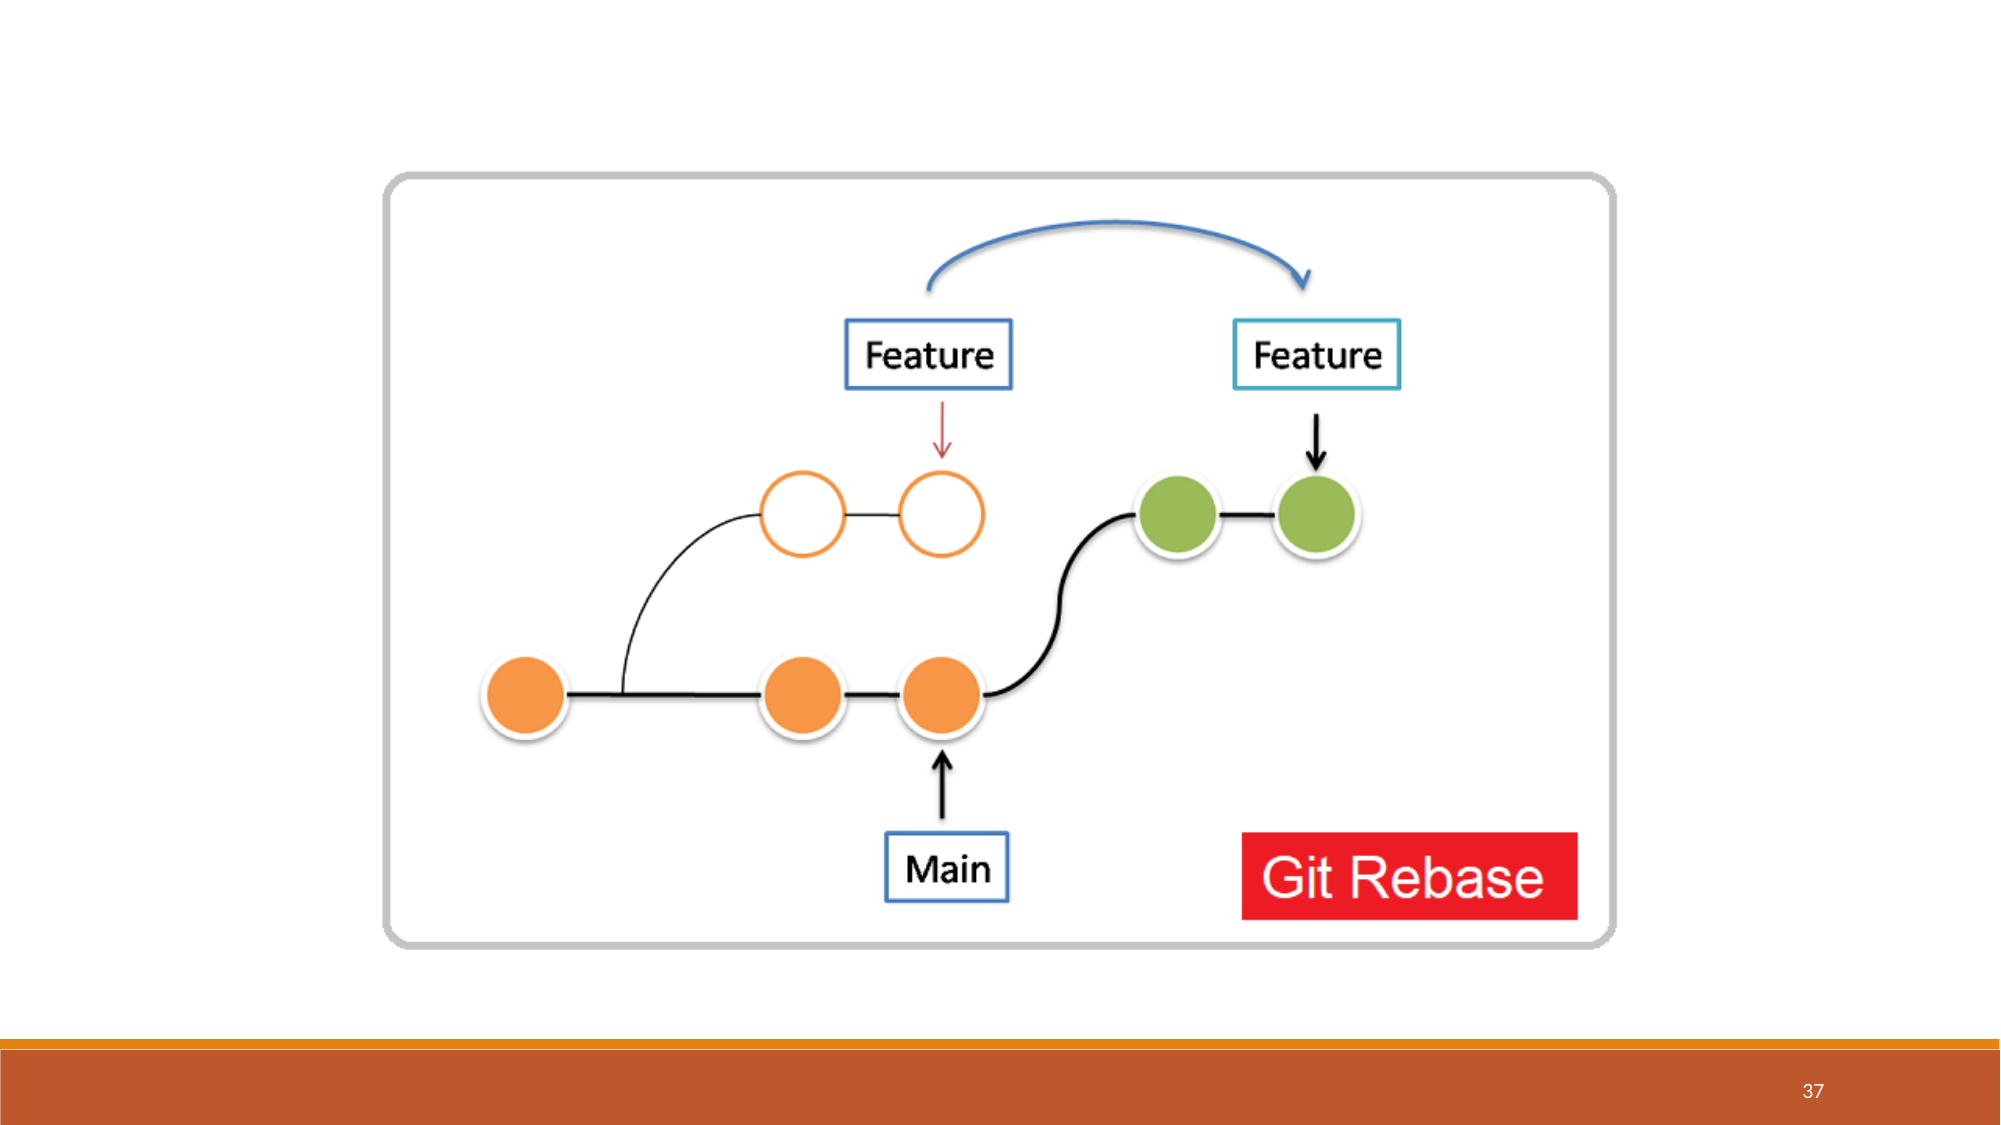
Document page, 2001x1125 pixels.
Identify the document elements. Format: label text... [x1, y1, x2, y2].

picture [374, 164, 1626, 961]
slide_number 37 [1624, 1059, 1840, 1120]
